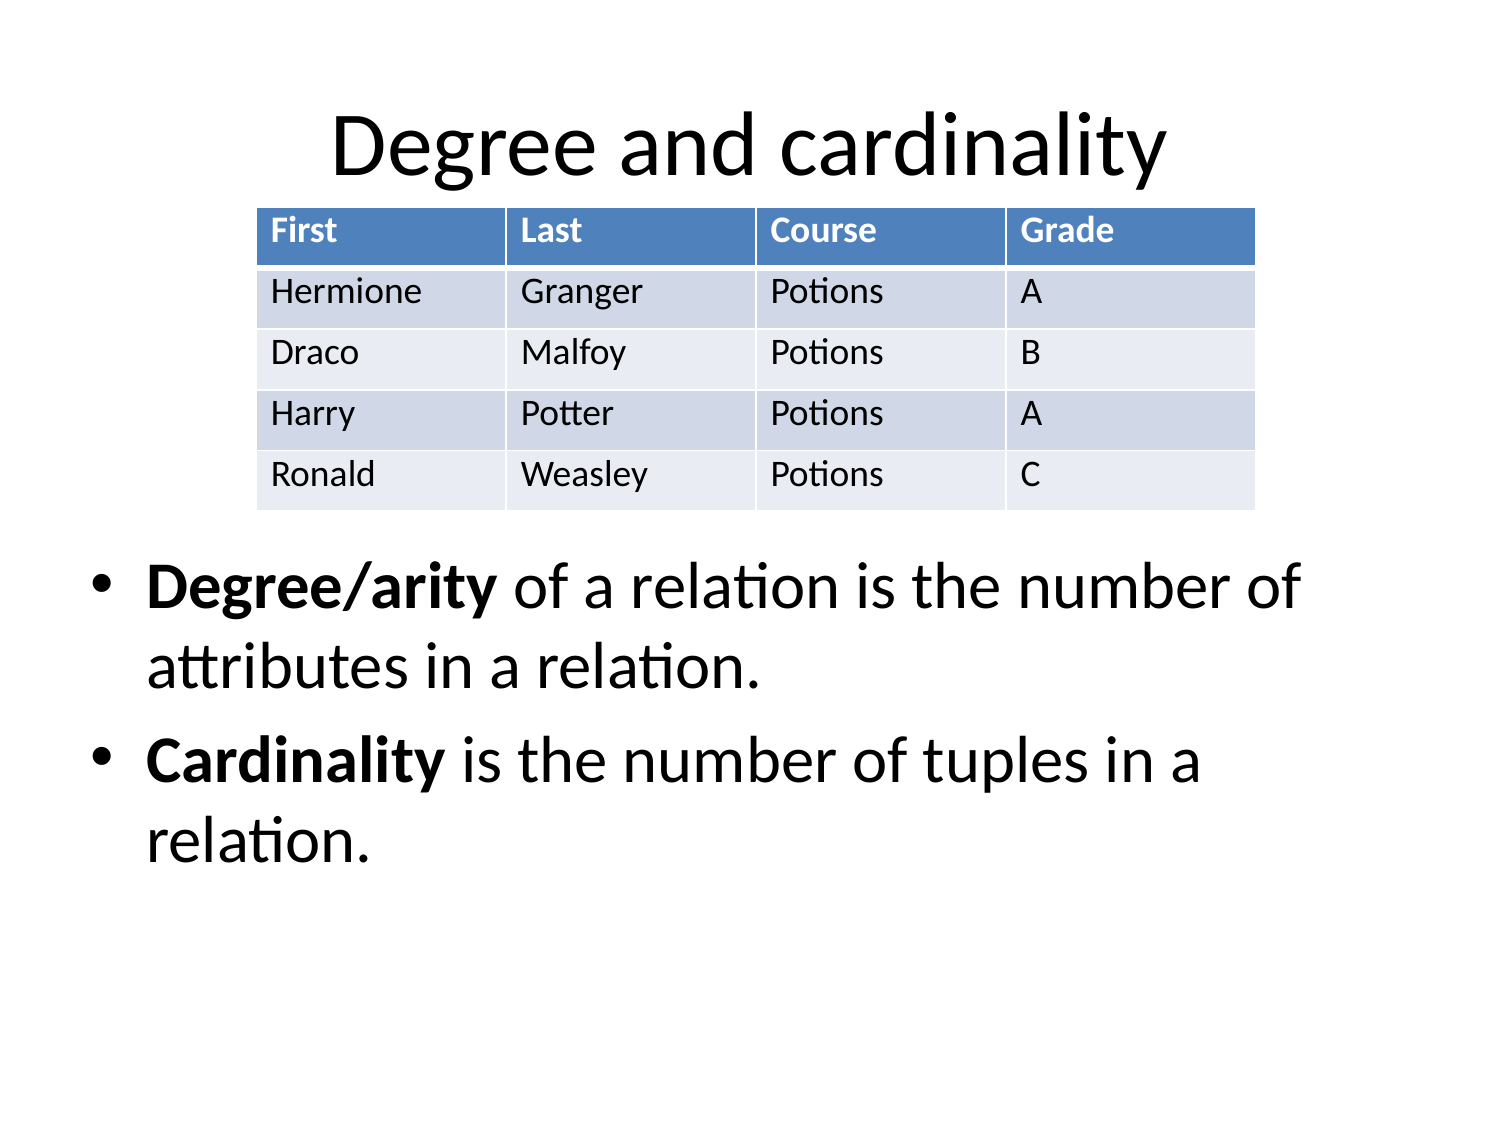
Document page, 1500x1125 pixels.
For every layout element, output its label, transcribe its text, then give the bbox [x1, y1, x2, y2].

table_cell B [1007, 330, 1255, 389]
table_cell A [1007, 271, 1255, 328]
list Degree/arity of a relation is the number of attributes in a relation. Cardinality is the number of tuples in a relation. [75, 534, 1425, 1005]
table_cell Hermione [257, 271, 505, 328]
table_header Course [757, 208, 1005, 265]
table_cell Granger [507, 271, 755, 328]
table_cell Harry [257, 391, 505, 450]
table_header Grade [1007, 208, 1255, 265]
table_cell A [1007, 391, 1255, 450]
table_cell C [1007, 451, 1255, 510]
table_cell Potions [757, 391, 1005, 450]
table_cell Potter [507, 391, 755, 450]
title Degree and cardinality [75, 45, 1425, 233]
table_cell Draco [257, 330, 505, 389]
table_cell Potions [757, 451, 1005, 510]
table_cell Ronald [257, 451, 505, 510]
table_header First [257, 208, 505, 265]
table_header Last [507, 208, 755, 265]
table_cell Malfoy [507, 330, 755, 389]
table_cell Potions [757, 330, 1005, 389]
table_cell Potions [757, 271, 1005, 328]
table_cell Weasley [507, 451, 755, 510]
